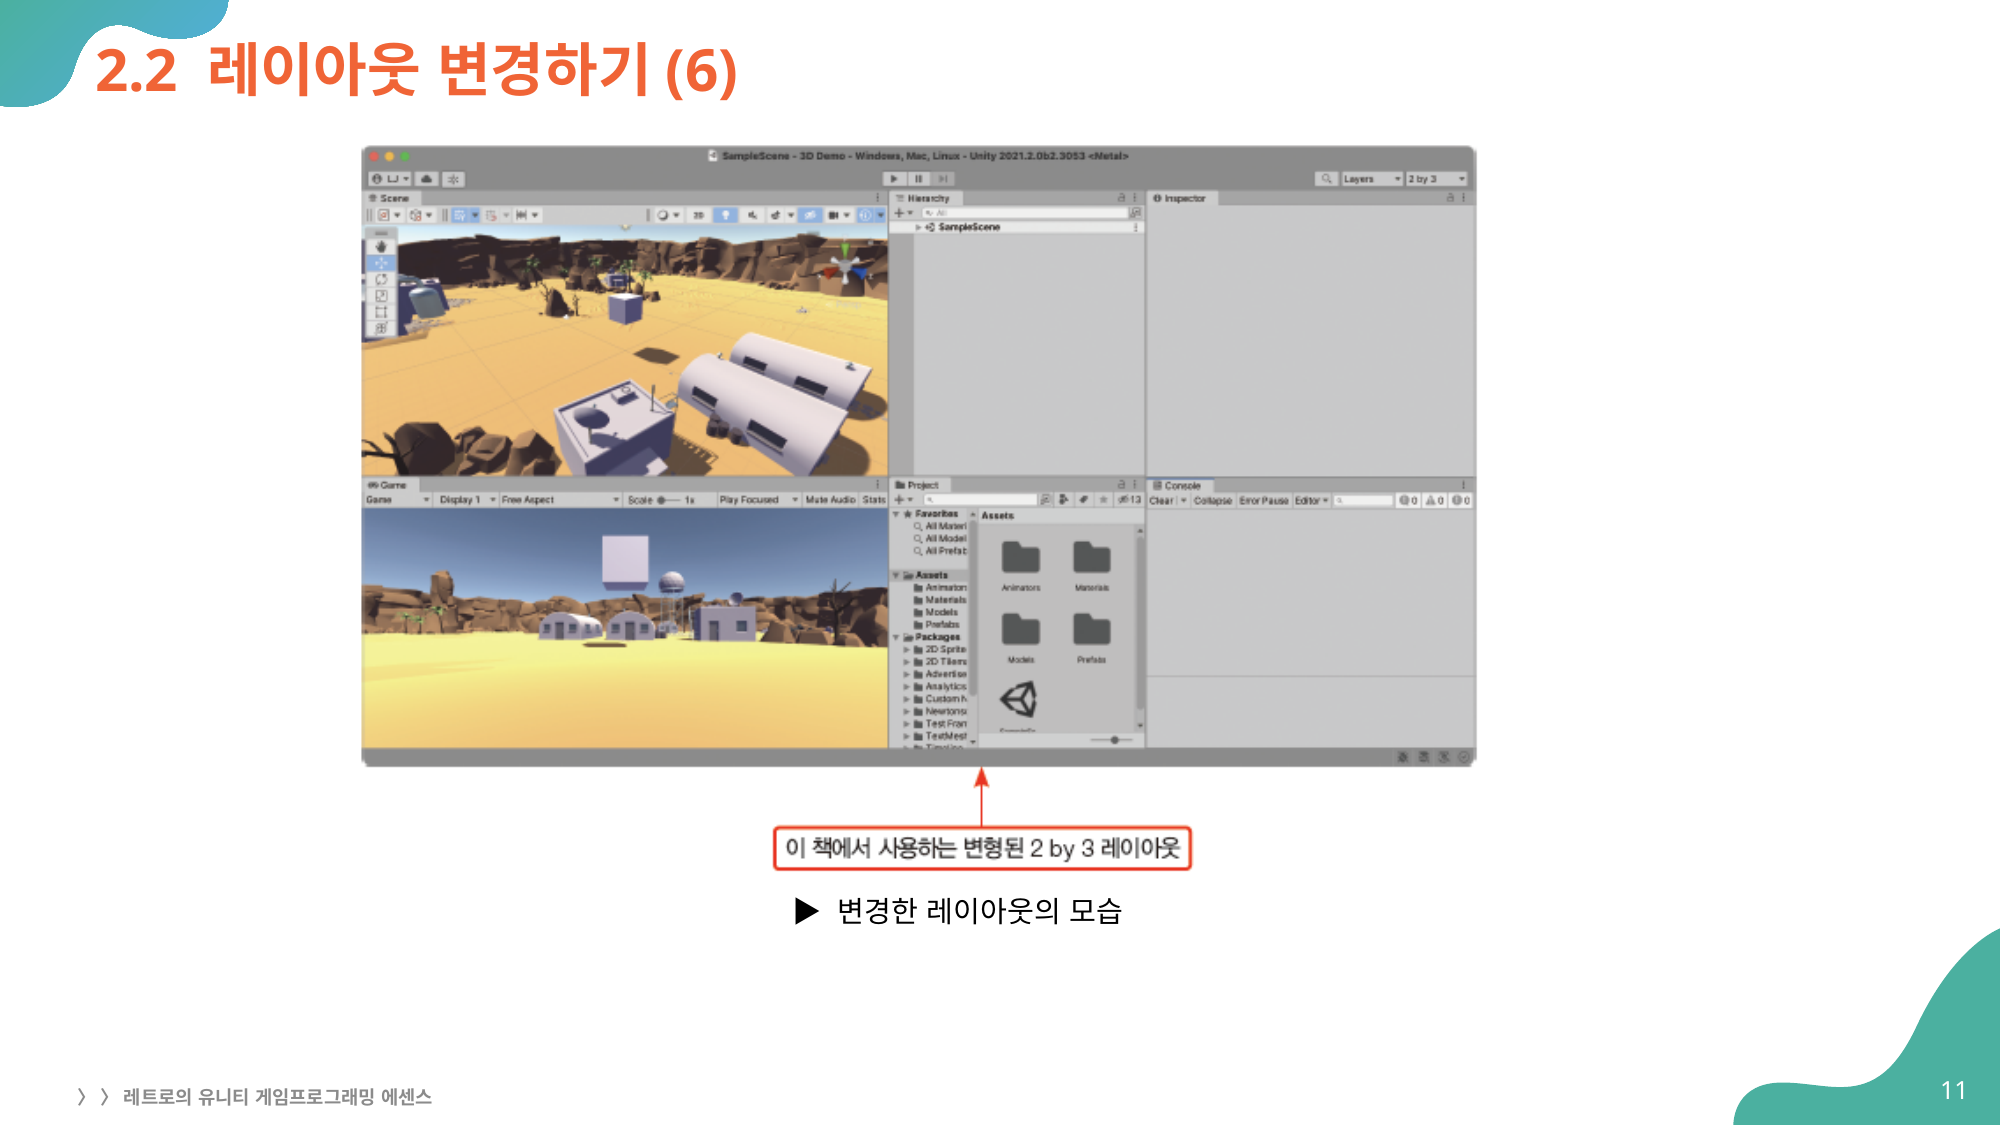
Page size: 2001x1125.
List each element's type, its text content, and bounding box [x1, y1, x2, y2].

slide_number 11 [1917, 1061, 1984, 1122]
text_box ▶ 변경한 레이아웃의 모습 [693, 887, 1224, 936]
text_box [346, 137, 1500, 887]
footer 〉 〉 레트로의 유니티 게임프로그래밍 에센스 [63, 1085, 738, 1109]
title 2.2 레이아웃 변경하기(6) [79, 17, 1931, 128]
